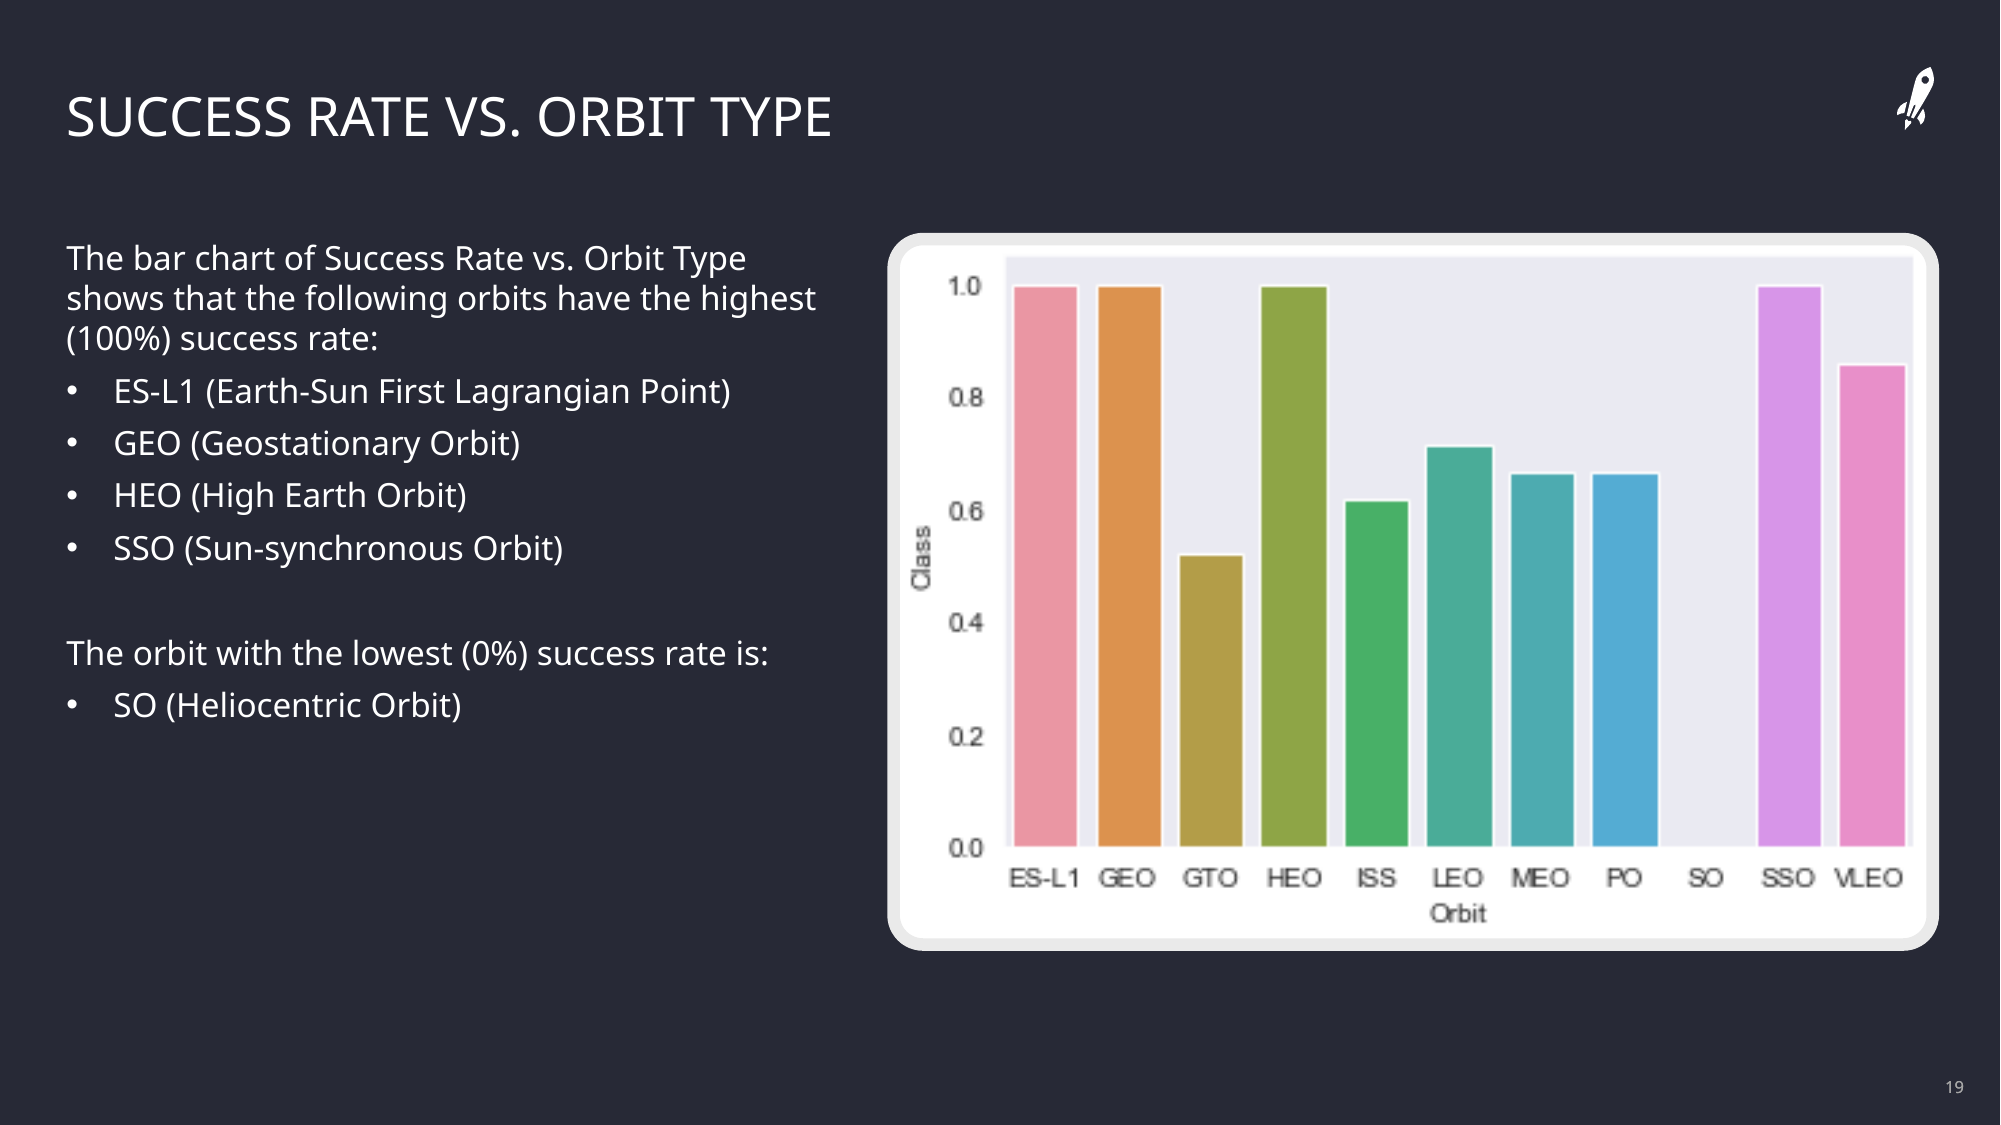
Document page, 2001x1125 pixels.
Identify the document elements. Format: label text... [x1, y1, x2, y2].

picture [893, 239, 1933, 945]
list The bar chart of Success Rate vs. Orbit Type shows that the following orbits have the highest (100%) success rate: ES-L1 (Earth-Sun First Lagrangian Point) GEO (Geostationary Orbit) HEO (High Earth Orbit) SSO (Sun-synchronous Orbit) The orbit with the lowest (0%) success rate is: SO (Heliocentric Orbit) [66, 237, 835, 1050]
title Success Rate vs. Orbit Type [66, 30, 1863, 149]
